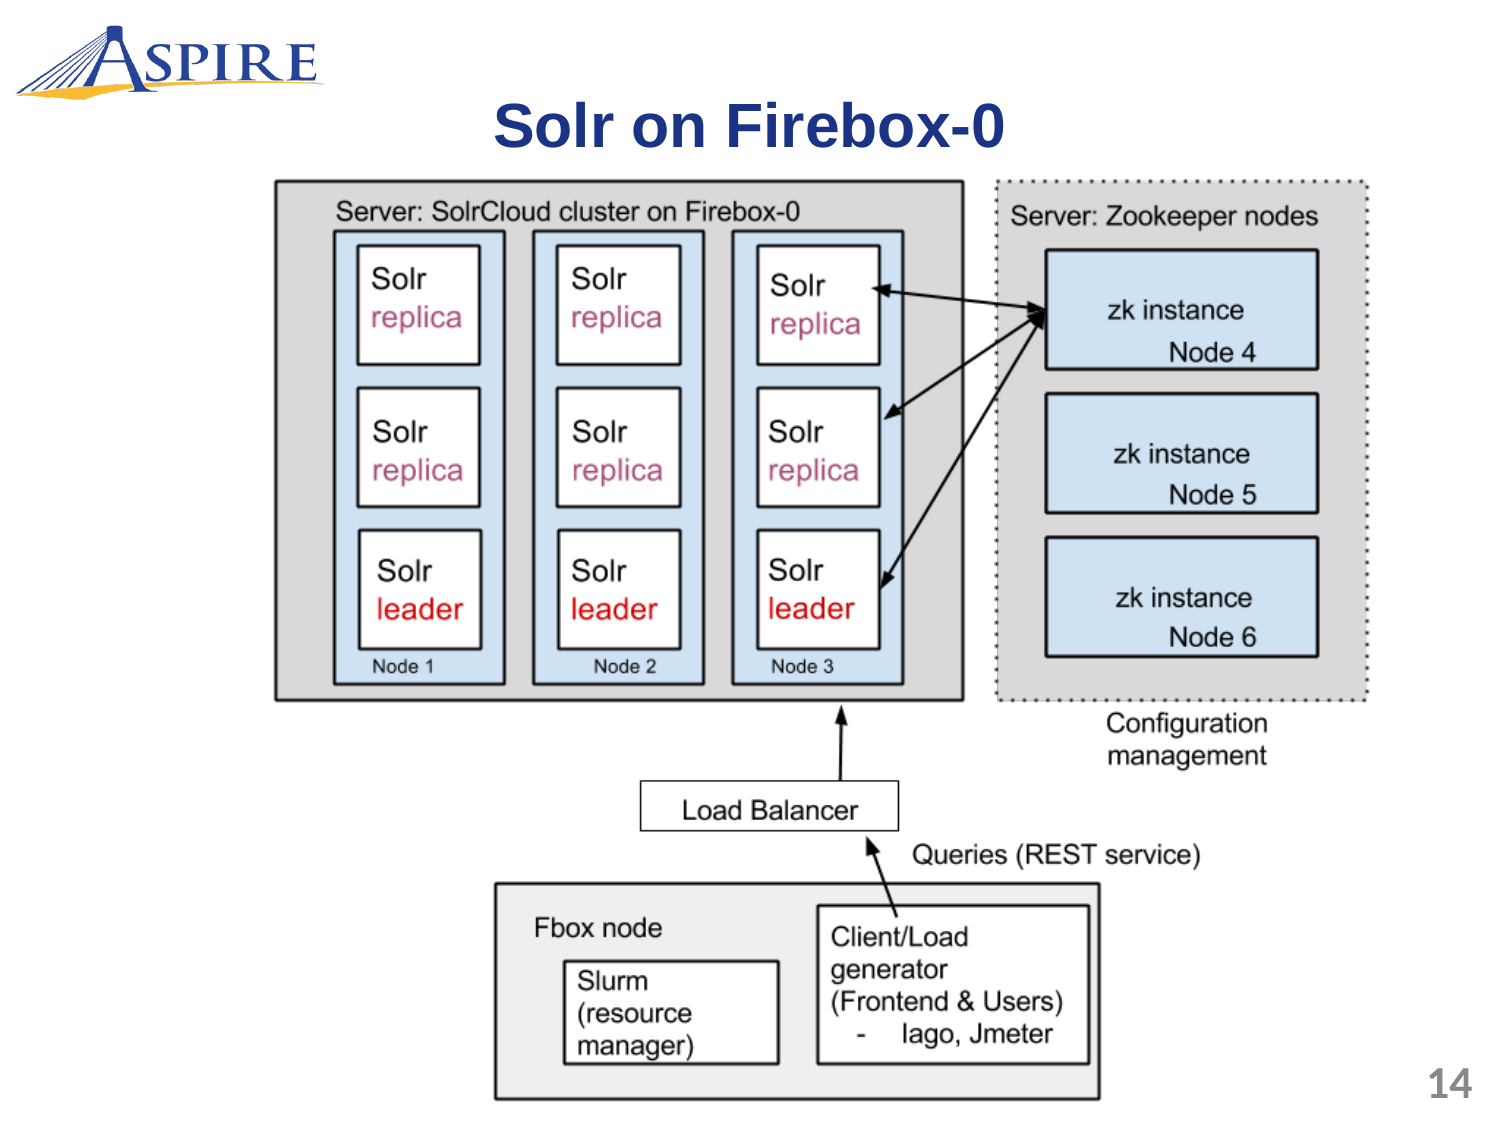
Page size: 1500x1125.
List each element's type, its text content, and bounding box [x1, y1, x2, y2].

title Solr on Firebox-0 [75, 28, 1425, 60]
picture [0, 12, 1500, 1125]
